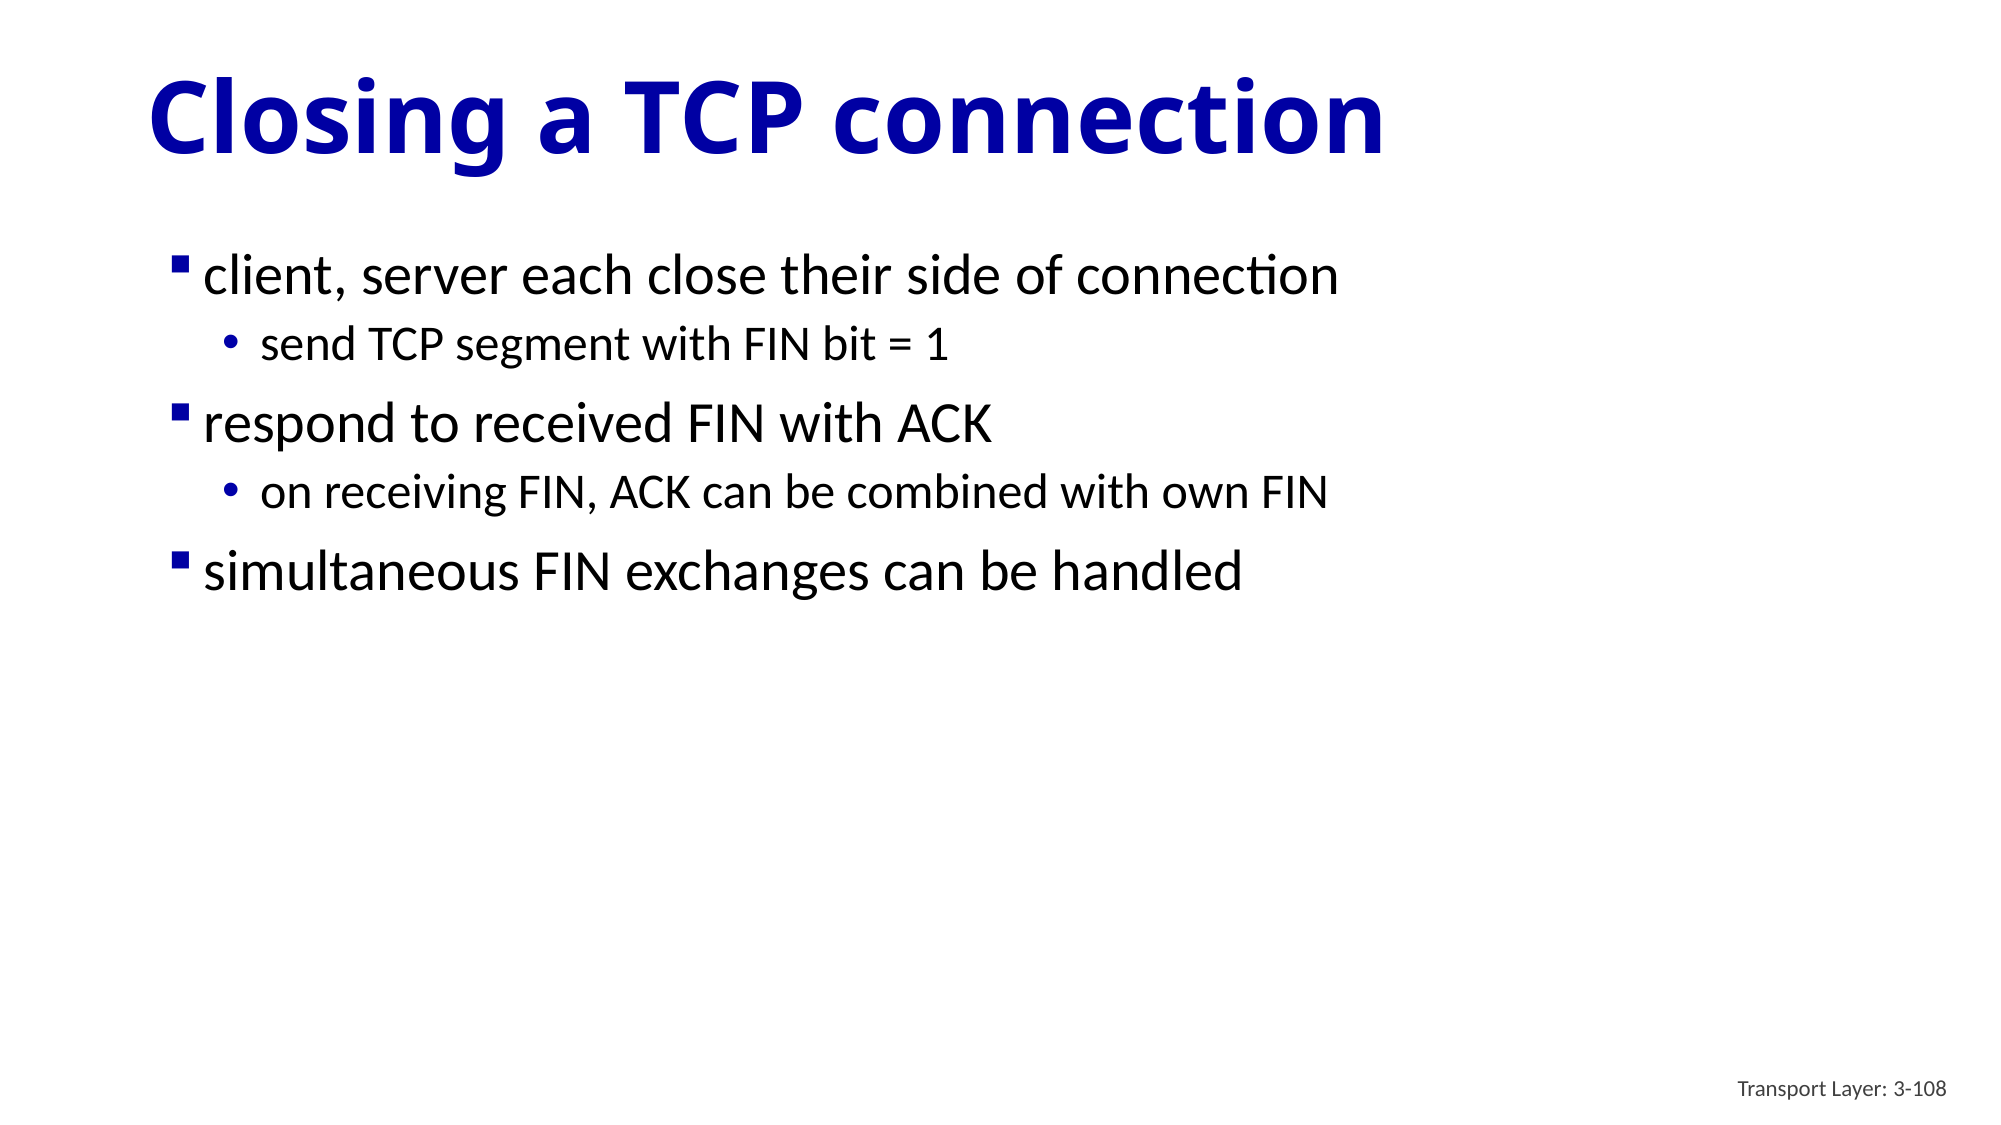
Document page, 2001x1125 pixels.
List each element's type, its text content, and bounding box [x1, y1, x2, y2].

title Closing a TCP connection [131, 47, 2000, 195]
text_box client, server each close their side of connection send TCP segment with FIN bit = 1 respond to received FIN with ACK on receiving FIN, ACK can be combined with own FIN simultaneous FIN exchanges can be handled [130, 236, 1722, 924]
slide_number Transport Layer: 3-108 [1512, 1056, 1963, 1117]
